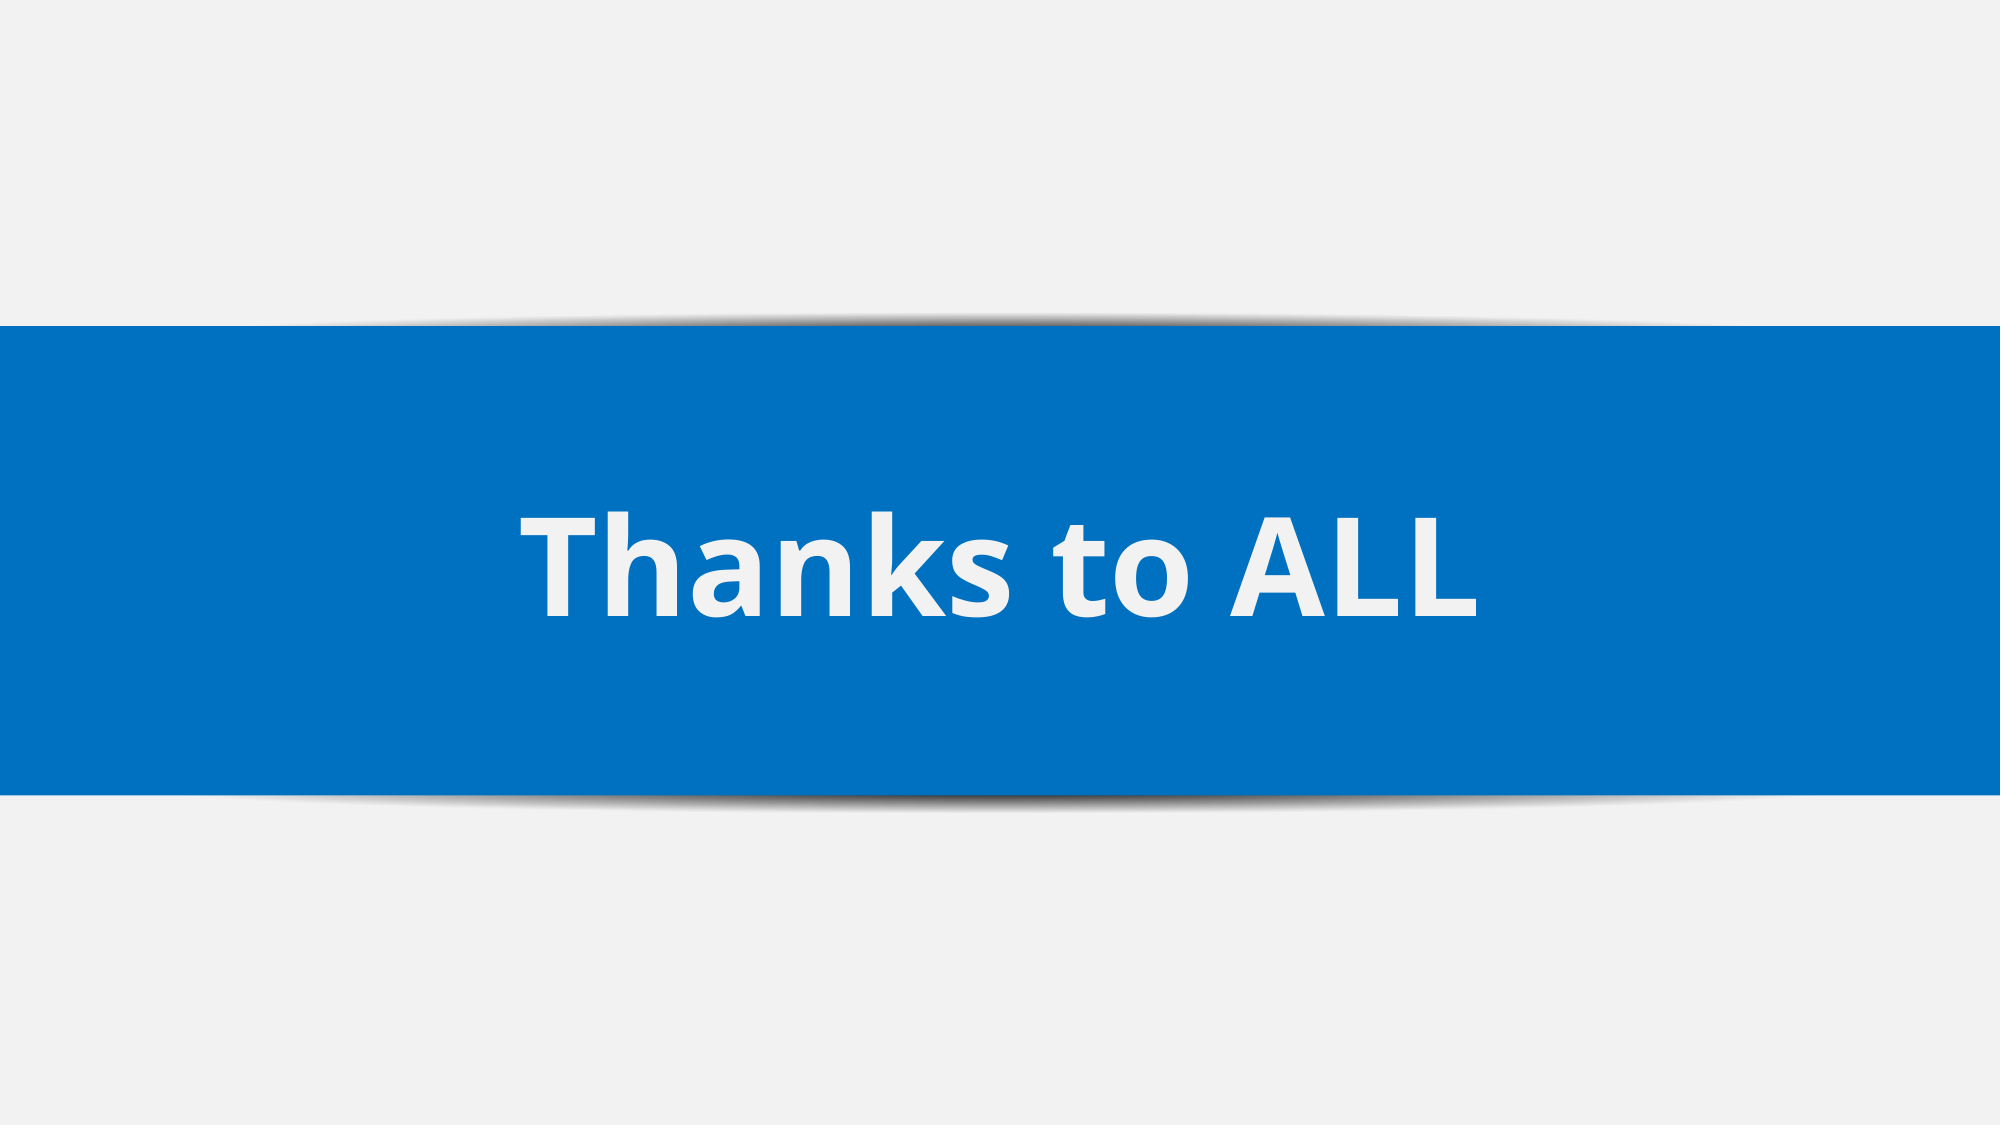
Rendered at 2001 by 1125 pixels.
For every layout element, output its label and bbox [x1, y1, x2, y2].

text_box [0, 312, 2000, 813]
